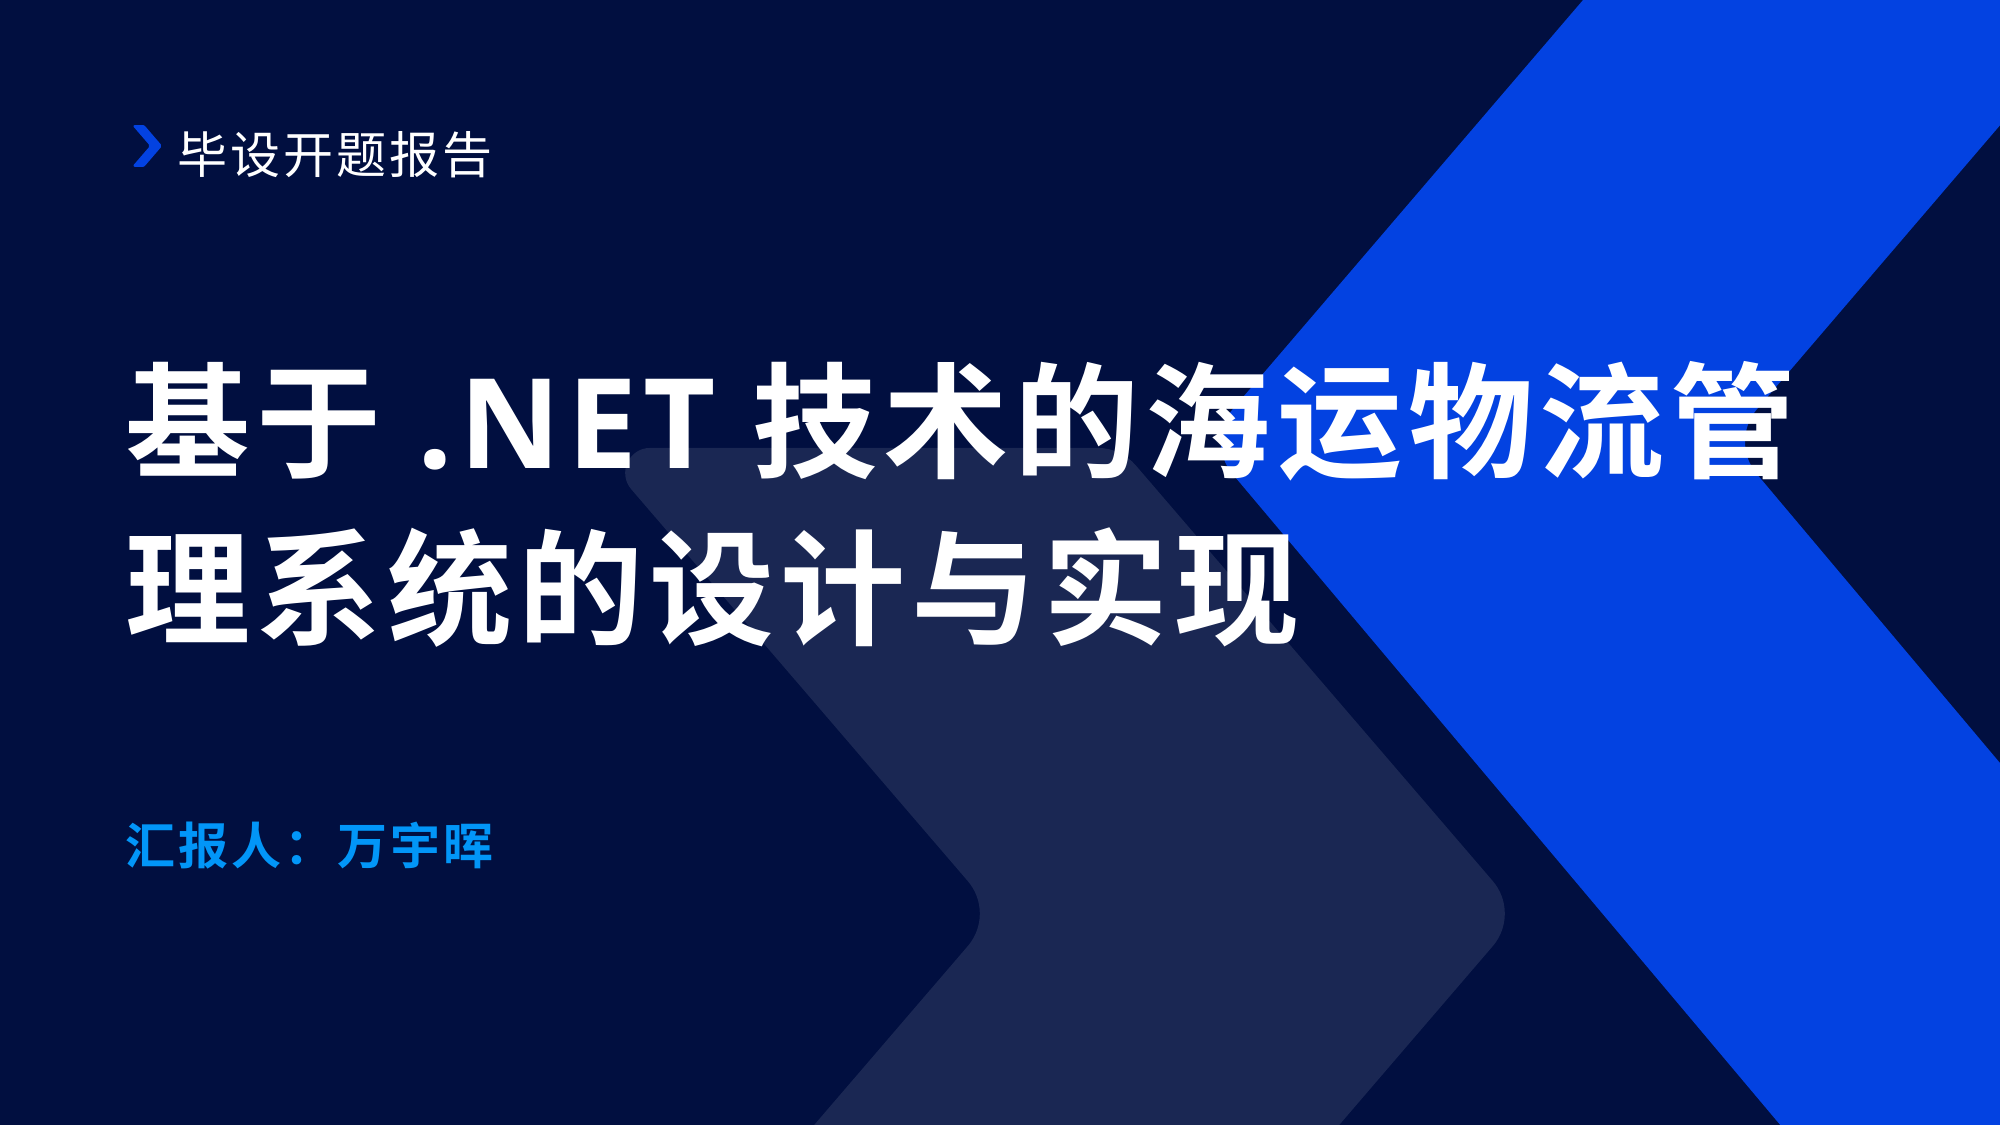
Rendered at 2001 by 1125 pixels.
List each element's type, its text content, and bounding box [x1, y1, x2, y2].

list 毕设开题报告 [177, 108, 917, 184]
list 汇报人：万宇晖 [125, 800, 1336, 875]
picture [1838, 127, 2000, 761]
picture [0, 0, 1582, 1125]
picture [1341, 734, 1779, 1125]
title 基于.NET技术的海运物流管理系统的设计与实现 [125, 253, 1838, 734]
